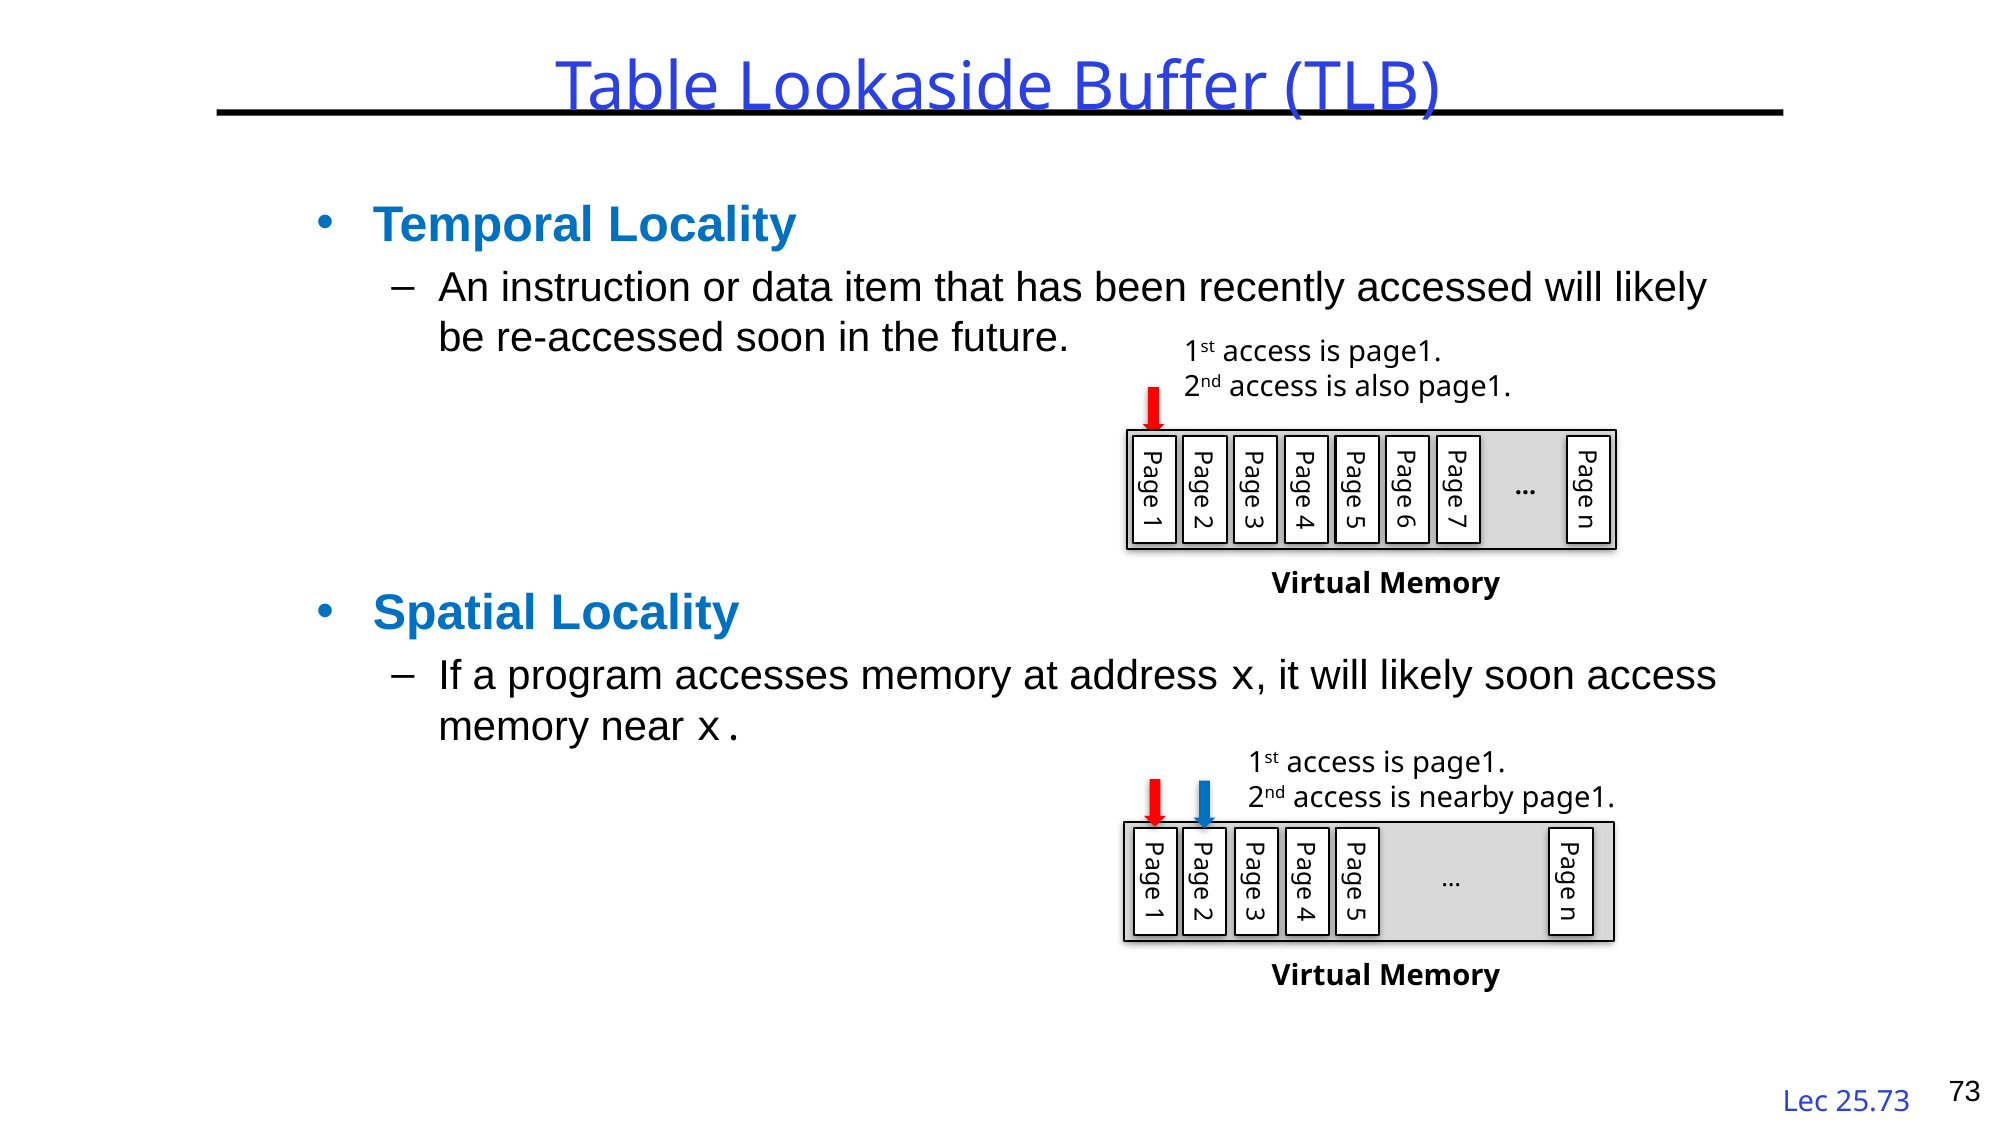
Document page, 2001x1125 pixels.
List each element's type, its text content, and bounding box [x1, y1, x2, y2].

title Table Lookaside Buffer (TLB) [68, 45, 1929, 152]
text_box 1st access is page1. 2nd access is also page1. [1169, 325, 1527, 410]
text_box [1126, 429, 1616, 550]
text_box Virtual Memory [1256, 559, 1516, 607]
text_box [1123, 735, 1635, 1000]
text_box Temporal Locality An instruction or data item that has been recently accessed will likely be re-accessed soon in the future. Spatial Locality If a program accesses memory at address x, it will likely soon access memory near x. [301, 183, 1743, 1087]
slide_number 73 [1902, 1065, 1996, 1125]
text_box [1139, 384, 1168, 426]
